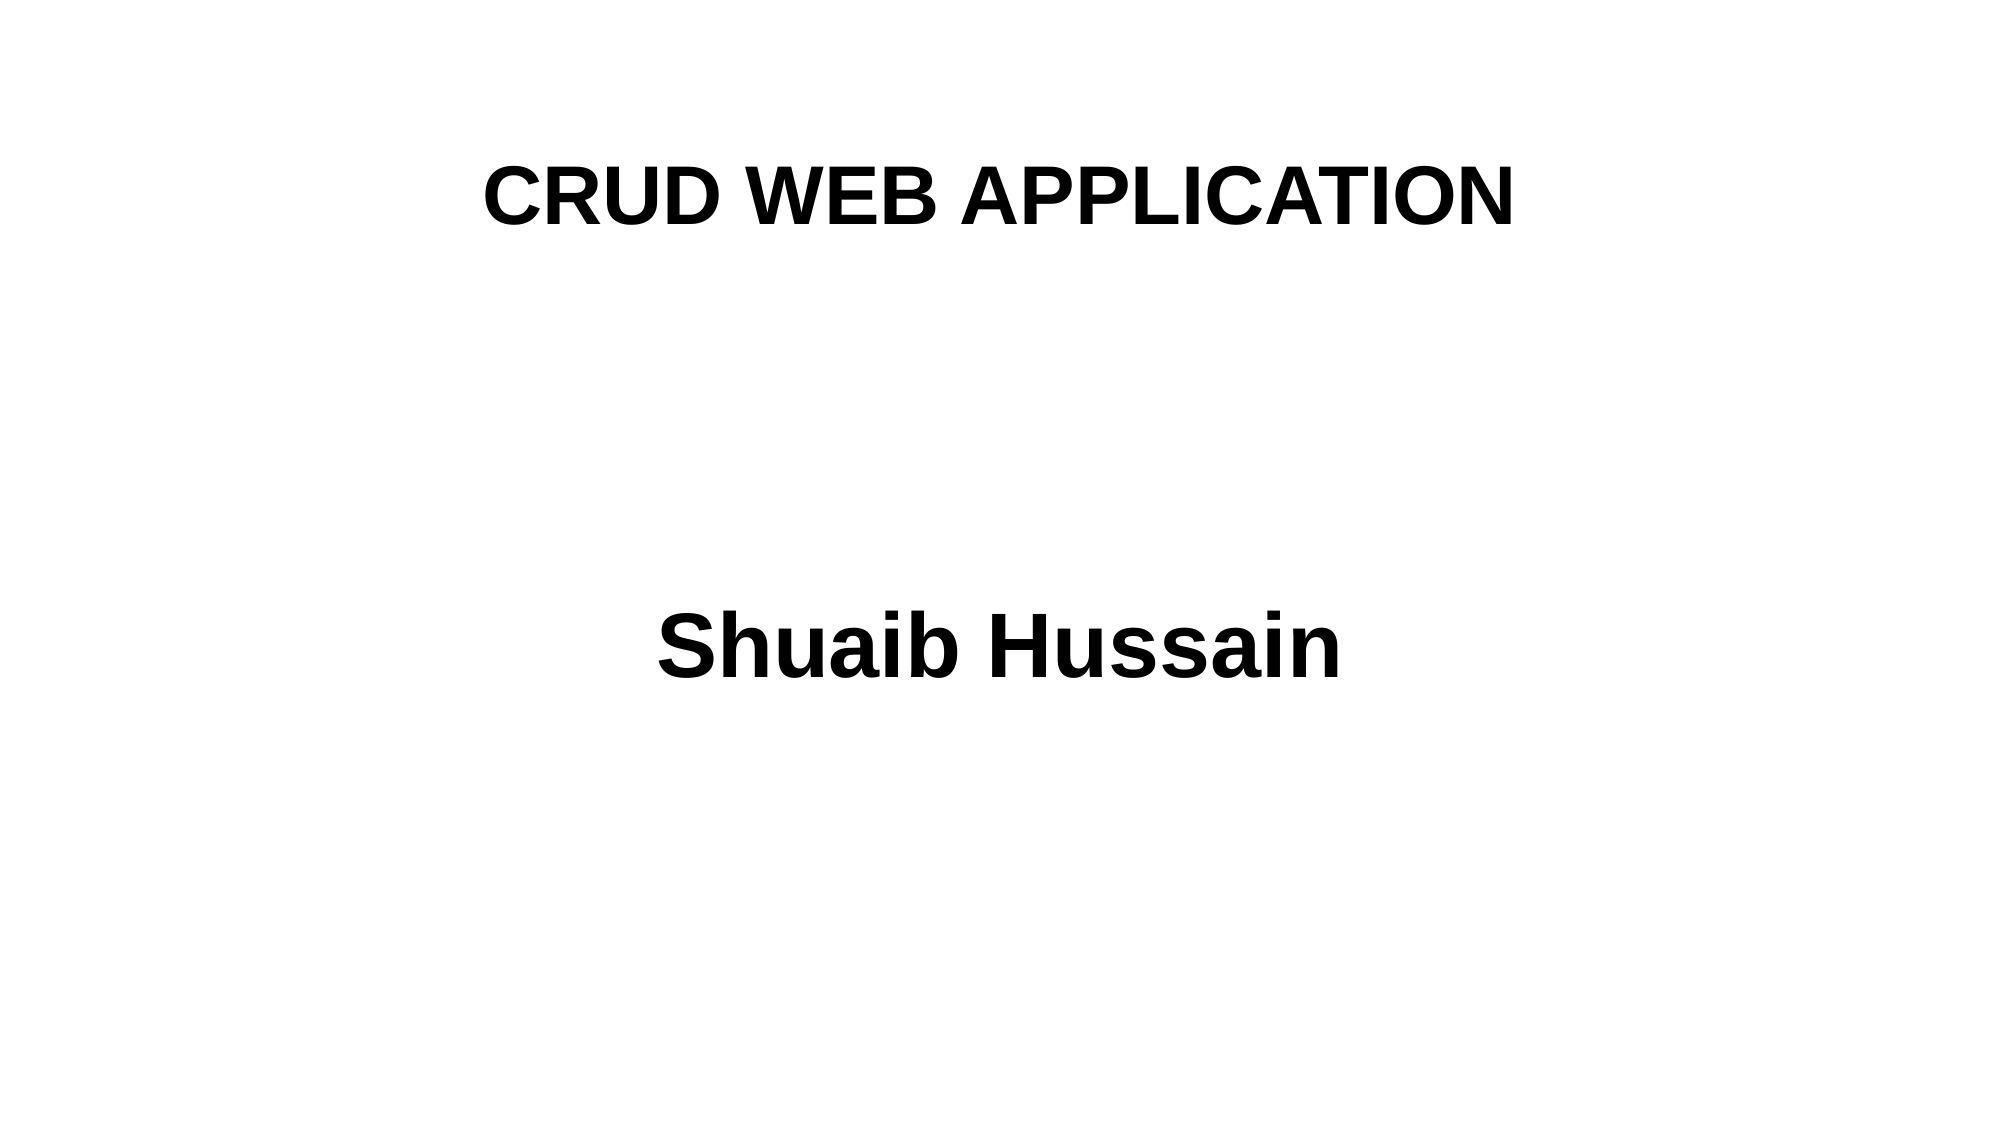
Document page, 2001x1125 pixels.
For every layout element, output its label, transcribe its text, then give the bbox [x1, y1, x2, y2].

text_box CRUD WEB APPLICATION [429, 133, 1571, 249]
text_box Shuaib Hussain [559, 578, 1441, 704]
